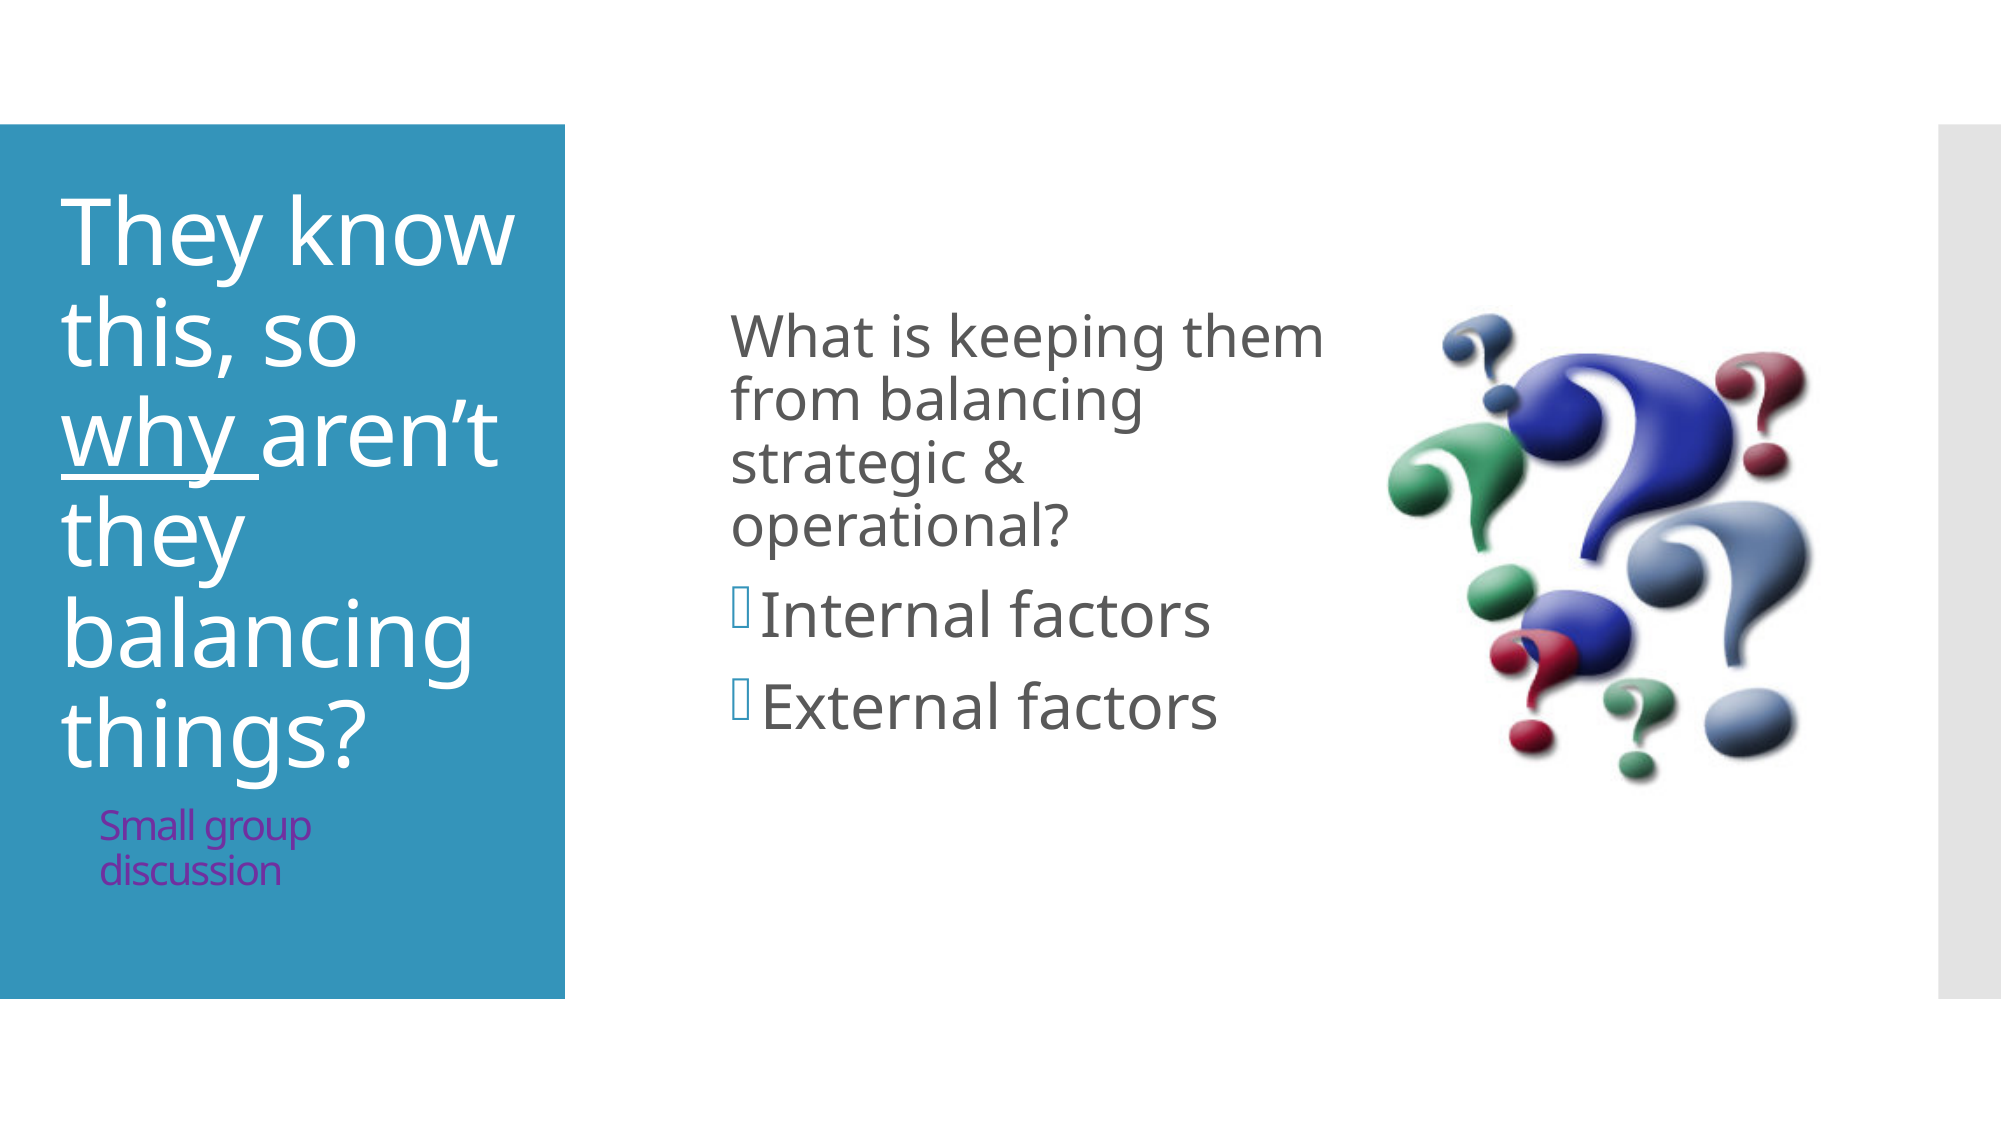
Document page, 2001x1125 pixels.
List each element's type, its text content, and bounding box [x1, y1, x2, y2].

list What is keeping them from balancing strategic & operational? Internal factors External factors [715, 125, 1355, 1000]
text_box Small group discussion [83, 796, 438, 947]
picture [1379, 305, 1864, 798]
title They know this, so why aren’t they balancing things? [45, 173, 546, 800]
